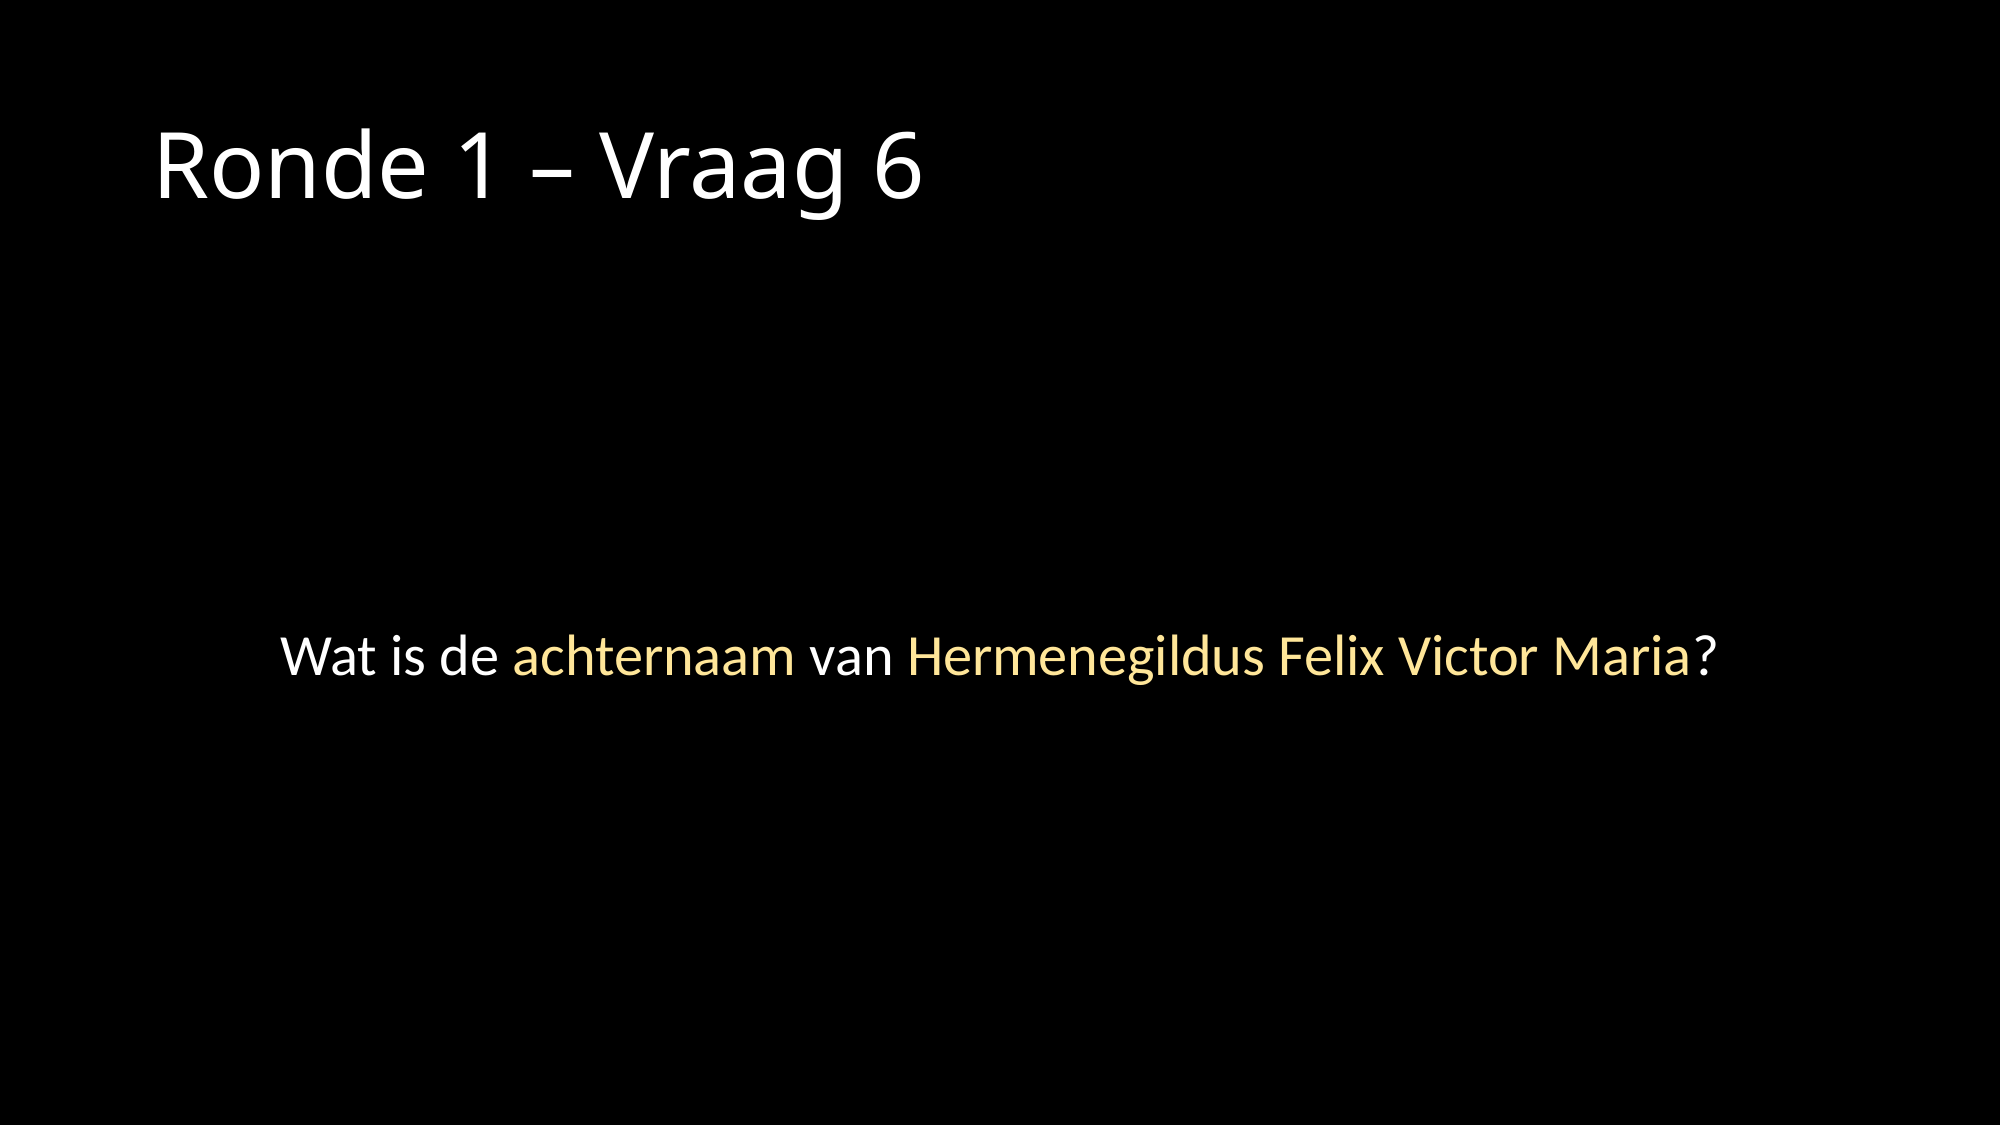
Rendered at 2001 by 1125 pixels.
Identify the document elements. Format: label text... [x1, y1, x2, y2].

list Wat is de achternaam van Hermenegildus Felix Victor Maria? [137, 299, 1863, 1014]
title Ronde 1 – Vraag 6 [137, 59, 1863, 278]
